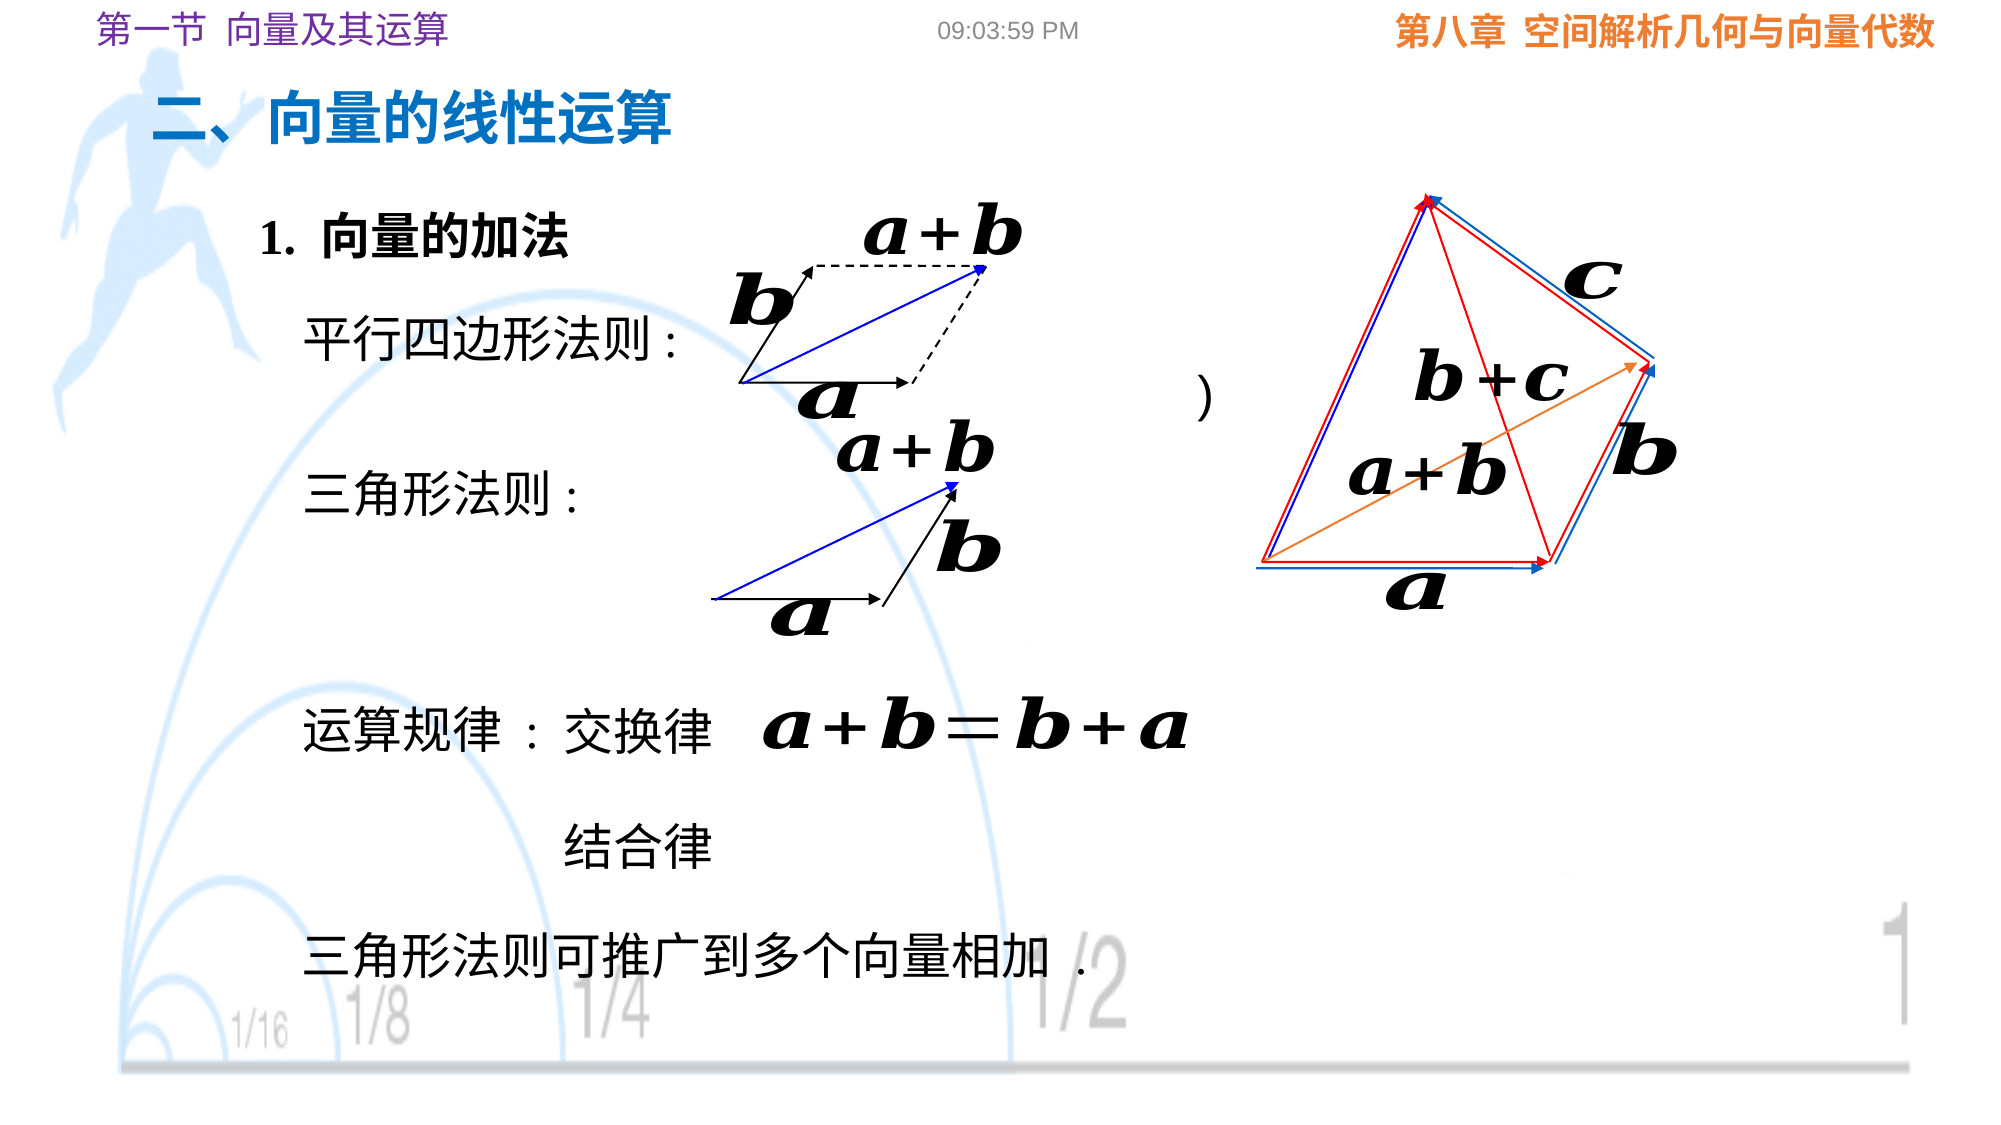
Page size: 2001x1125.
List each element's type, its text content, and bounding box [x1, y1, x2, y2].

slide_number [922, 0, 1102, 60]
text_box [1262, 199, 1425, 561]
text_box 二、向量的线性运算 [135, 73, 697, 167]
text_box 1. 向量的加法 [243, 197, 644, 273]
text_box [711, 411, 1010, 652]
text_box [1481, 362, 1638, 446]
text_box 结合律 [548, 808, 836, 883]
text_box 运算规律 : [287, 691, 650, 767]
text_box [1256, 562, 1544, 575]
text_box 交换律 [548, 692, 800, 768]
text_box [1261, 555, 1549, 566]
text_box [1423, 193, 1489, 377]
text_box 三角形法则可推广到多个向量相加 . [286, 917, 1262, 992]
text_box [1549, 361, 1650, 563]
text_box [1432, 195, 1655, 359]
text_box [1625, 364, 1655, 422]
text_box 第一节 向量及其运算 [80, 0, 466, 59]
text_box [727, 195, 1025, 436]
text_box 平行四边形法则: [287, 300, 727, 376]
text_box 三角形法则: [288, 454, 711, 530]
